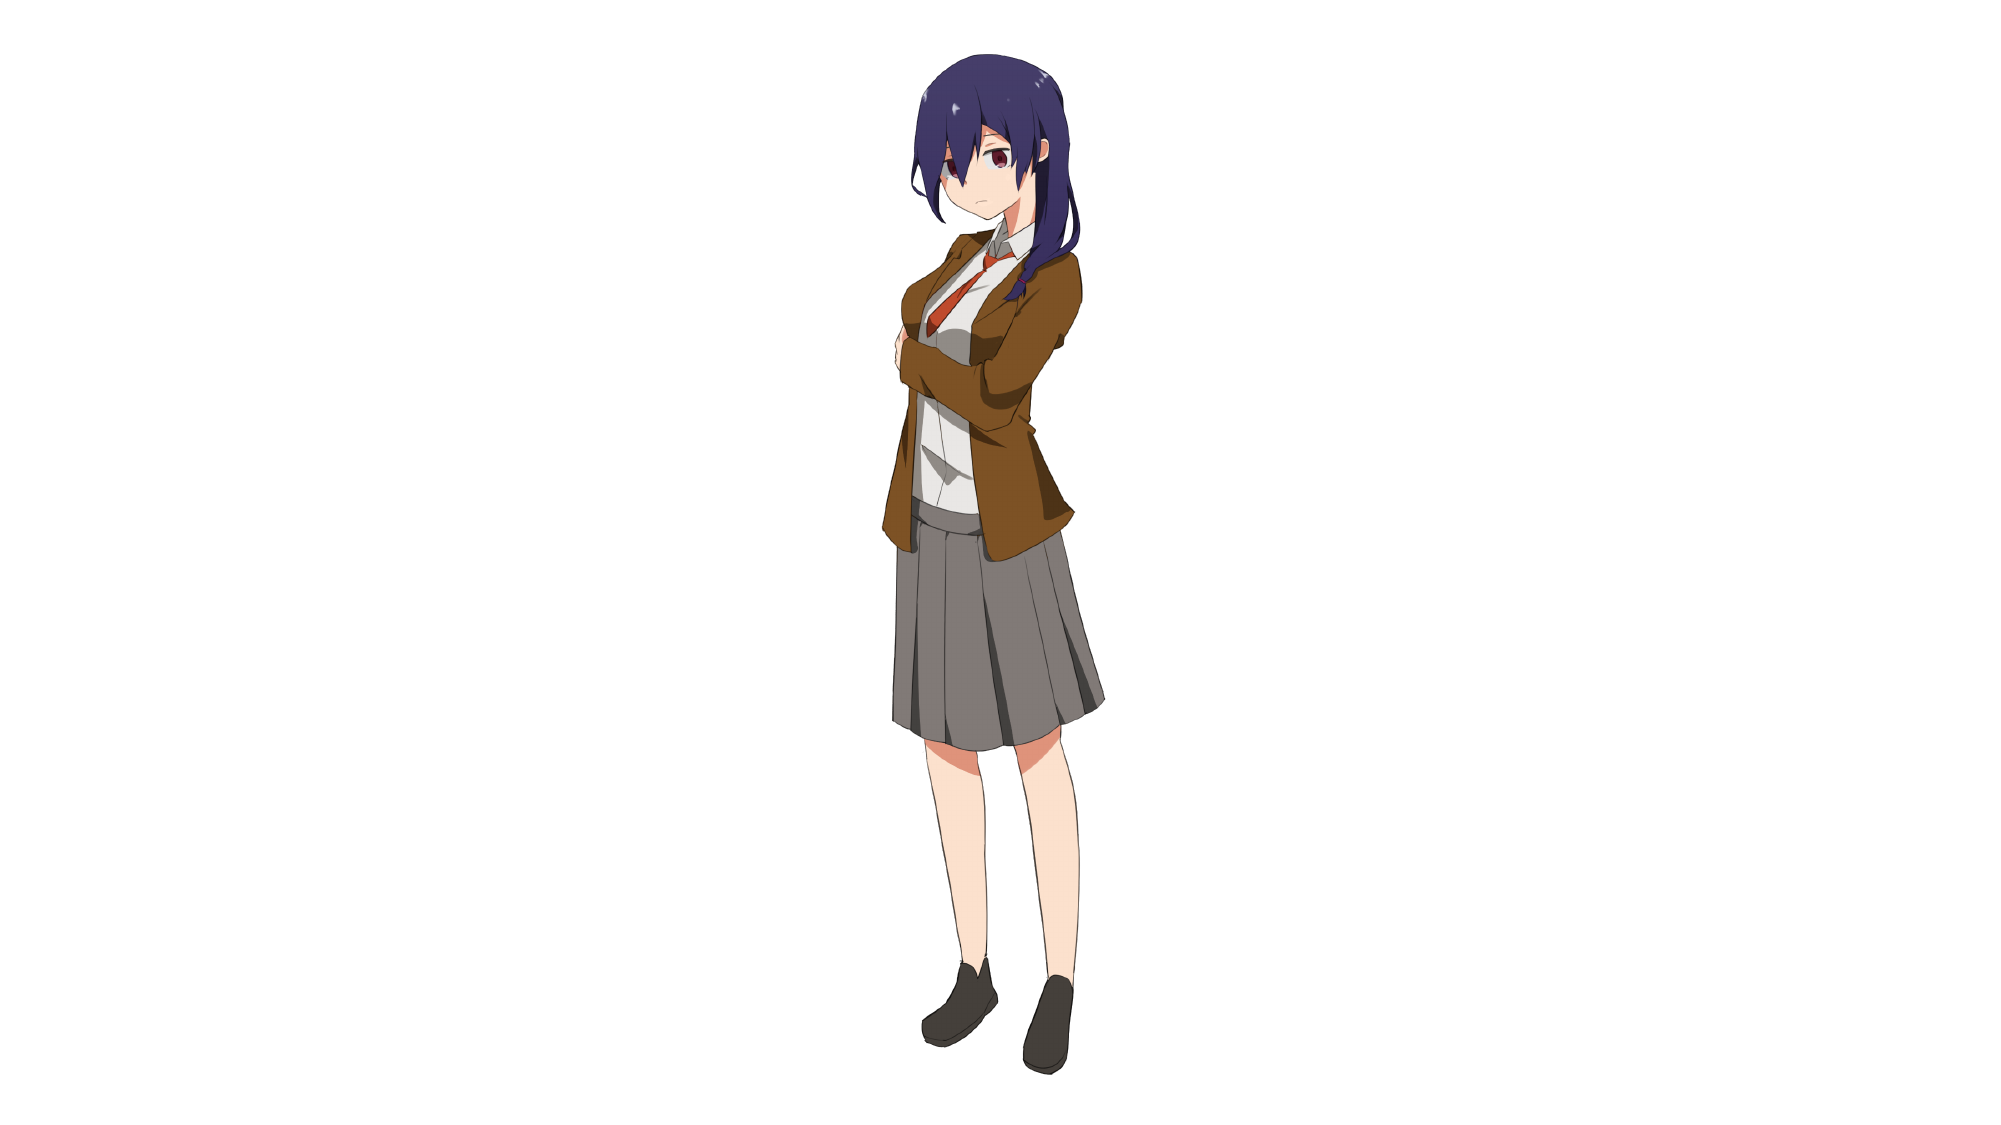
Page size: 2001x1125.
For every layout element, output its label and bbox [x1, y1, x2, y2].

picture [601, 0, 1398, 1125]
